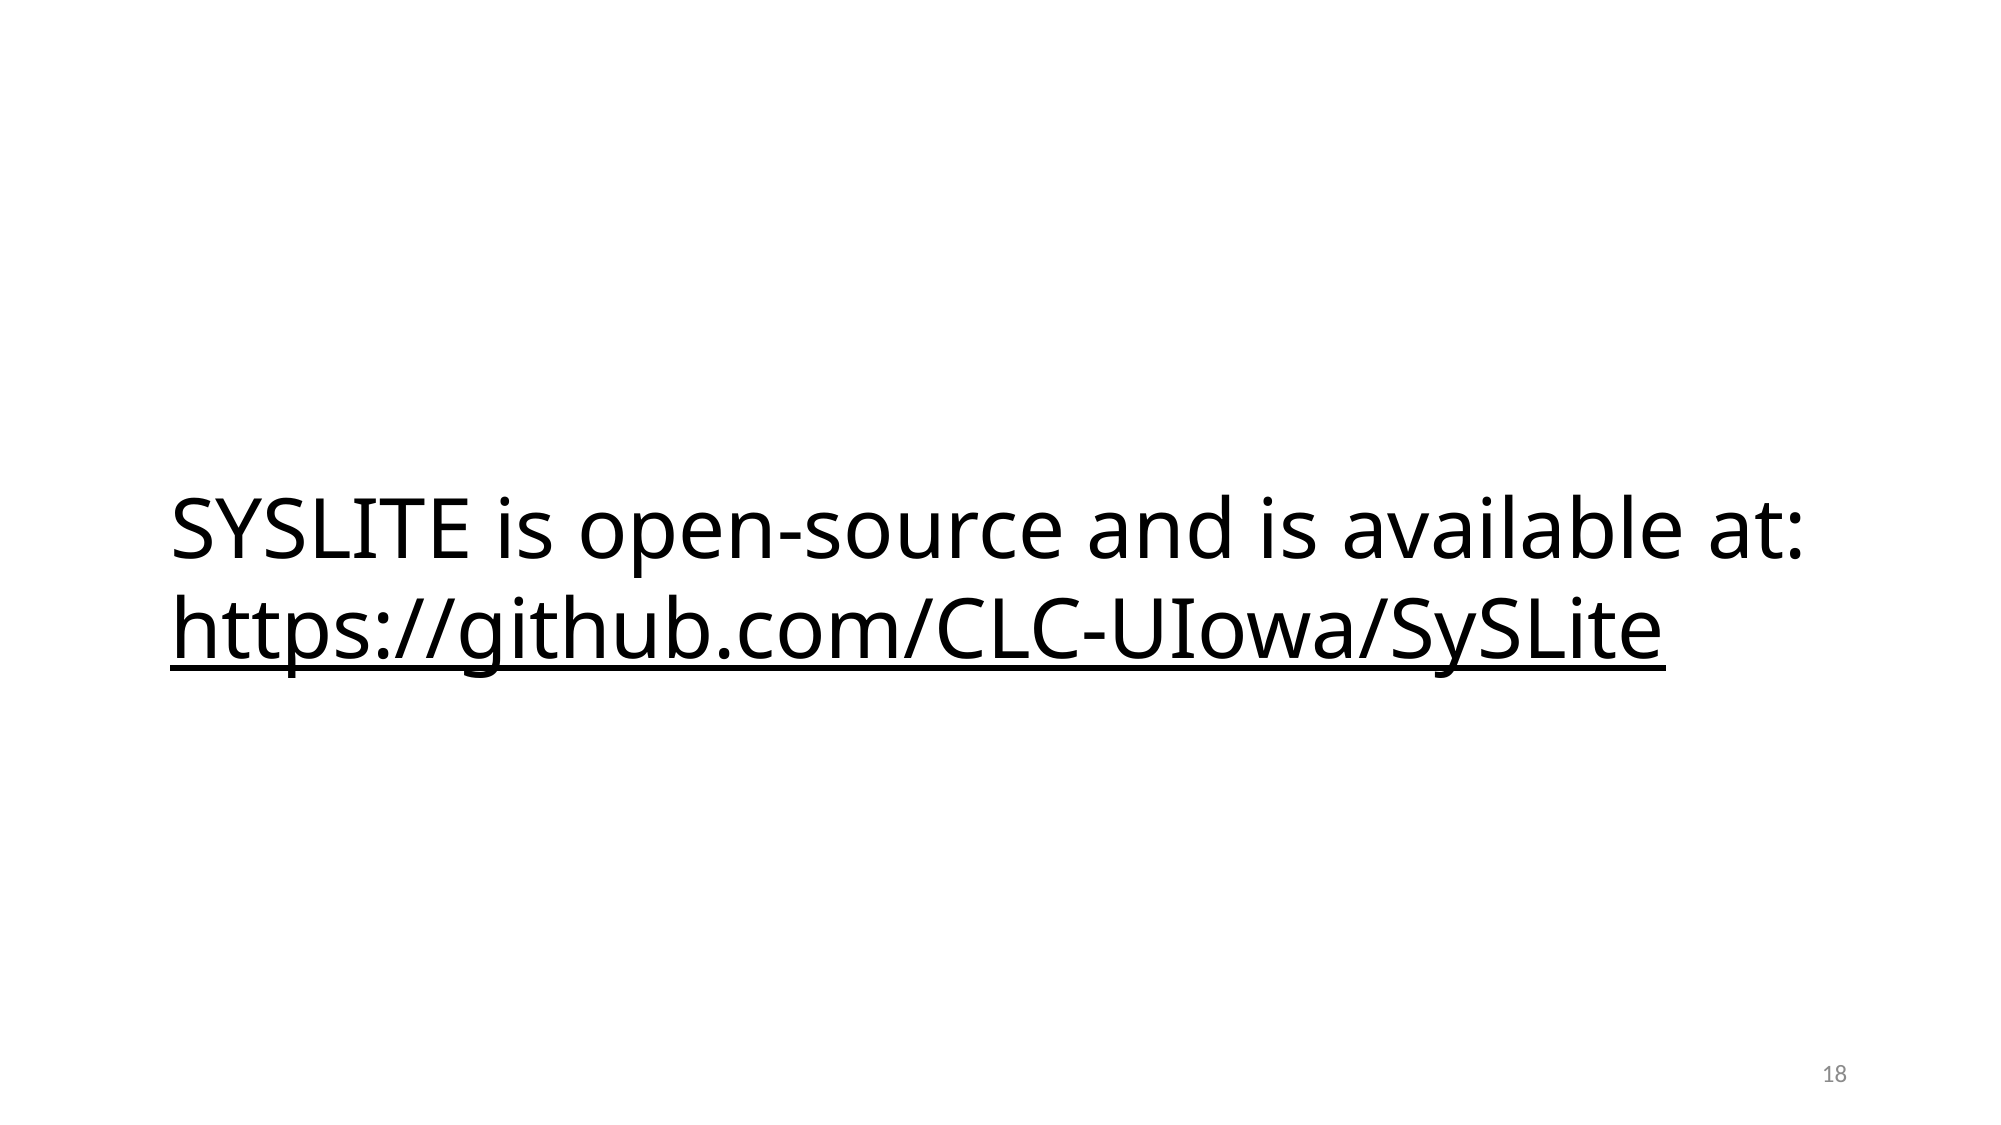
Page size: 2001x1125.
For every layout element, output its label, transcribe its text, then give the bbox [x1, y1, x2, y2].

text_box SYSLITE is open-source and is available at: https://github.com/CLC-UIowa/SySLite [155, 468, 1845, 797]
slide_number 18 [1412, 1042, 1863, 1103]
